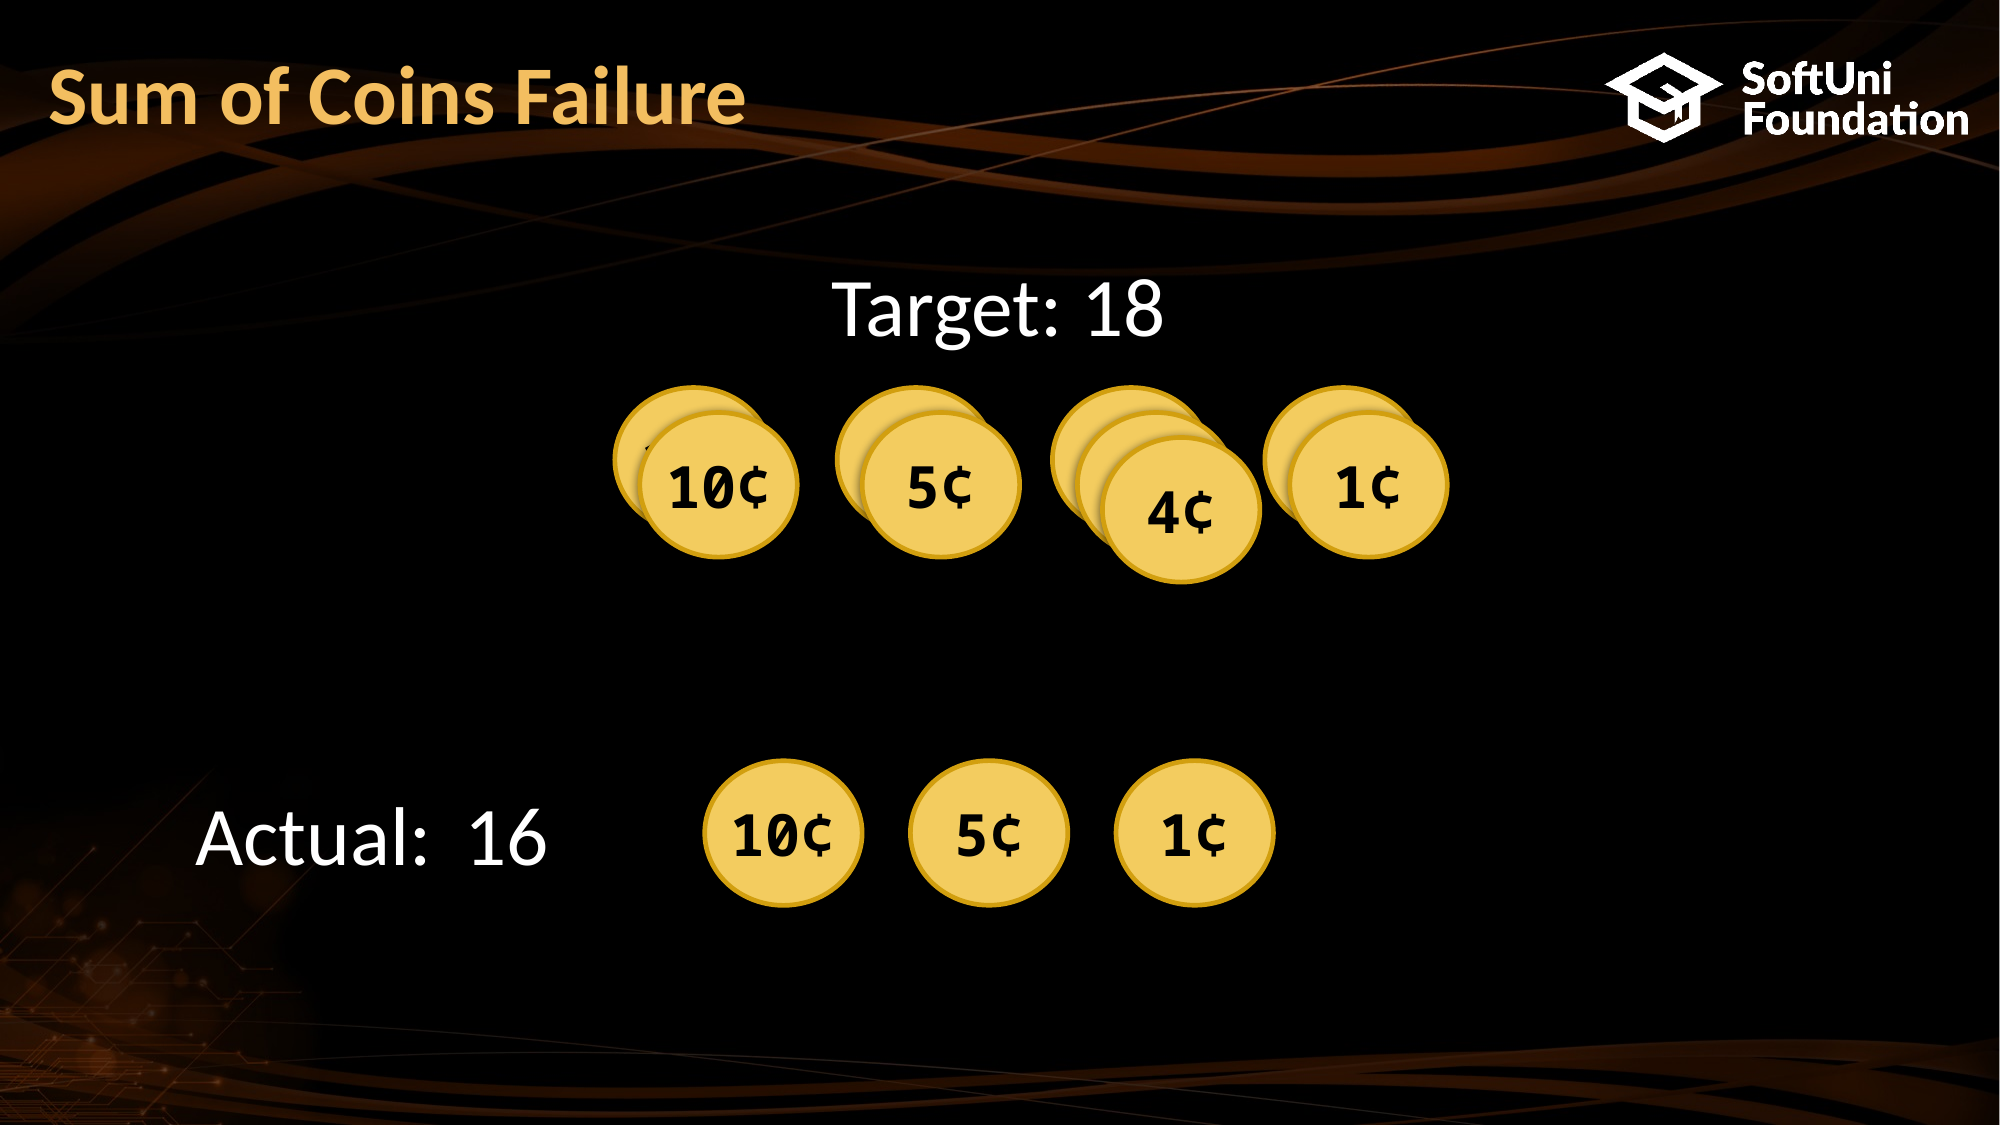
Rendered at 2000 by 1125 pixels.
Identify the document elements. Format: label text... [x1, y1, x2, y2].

text_box 4¢ [1052, 387, 1194, 507]
text_box Target: 18 [816, 245, 1185, 362]
text_box 1¢ [1264, 387, 1407, 508]
text_box 5¢ [862, 412, 1020, 558]
text_box Actual: [180, 774, 449, 891]
text_box 1¢ [1289, 412, 1448, 558]
text_box 1¢ [1116, 760, 1274, 906]
picture [0, 0, 2000, 1125]
text_box 4¢ [1077, 412, 1217, 532]
text_box 5¢ [910, 760, 1068, 906]
text_box 5¢ [837, 387, 979, 507]
text_box 10¢ [639, 412, 798, 558]
text_box 16 [449, 774, 565, 891]
text_box 4¢ [1102, 437, 1260, 583]
text_box 10¢ [614, 387, 757, 508]
title Sum of Coins Failure [30, 6, 1602, 189]
text_box 10¢ [704, 760, 863, 906]
